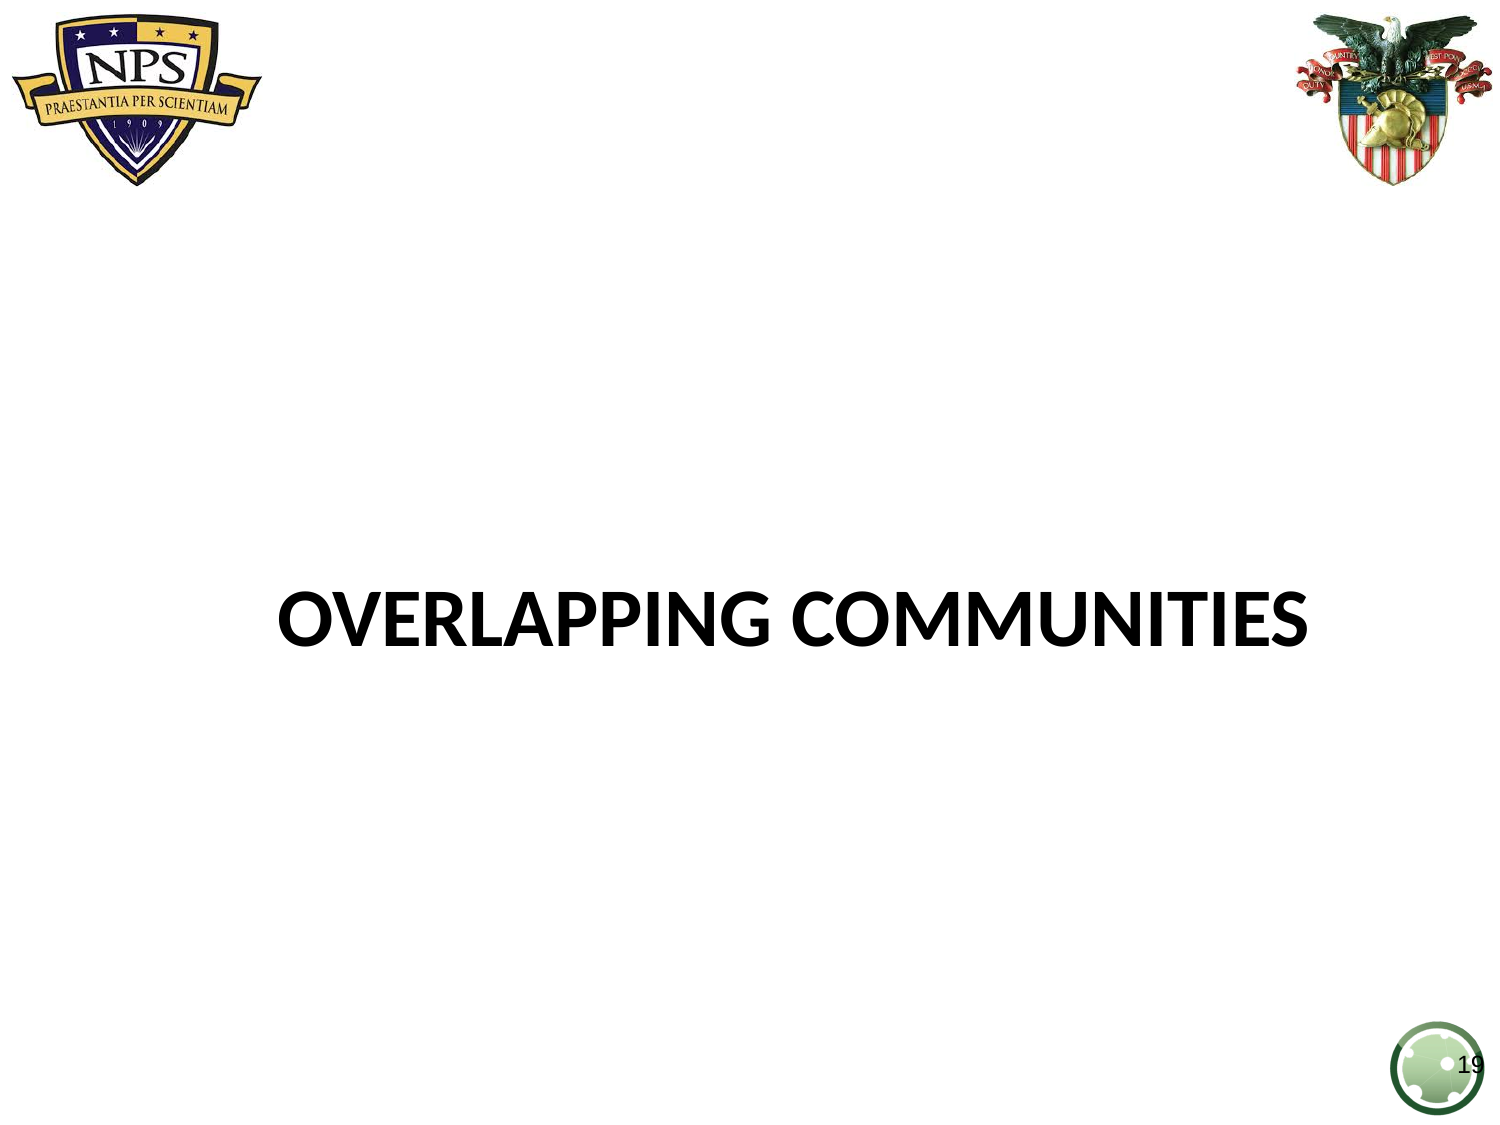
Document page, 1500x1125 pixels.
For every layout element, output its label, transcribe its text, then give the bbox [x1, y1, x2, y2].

picture [1387, 1017, 1489, 1024]
title Overlapping communities [262, 555, 1500, 780]
picture [1387, 1103, 1489, 1118]
picture [1294, 12, 1493, 187]
picture [11, 12, 263, 187]
slide_number 19 [1149, 1024, 1500, 1103]
